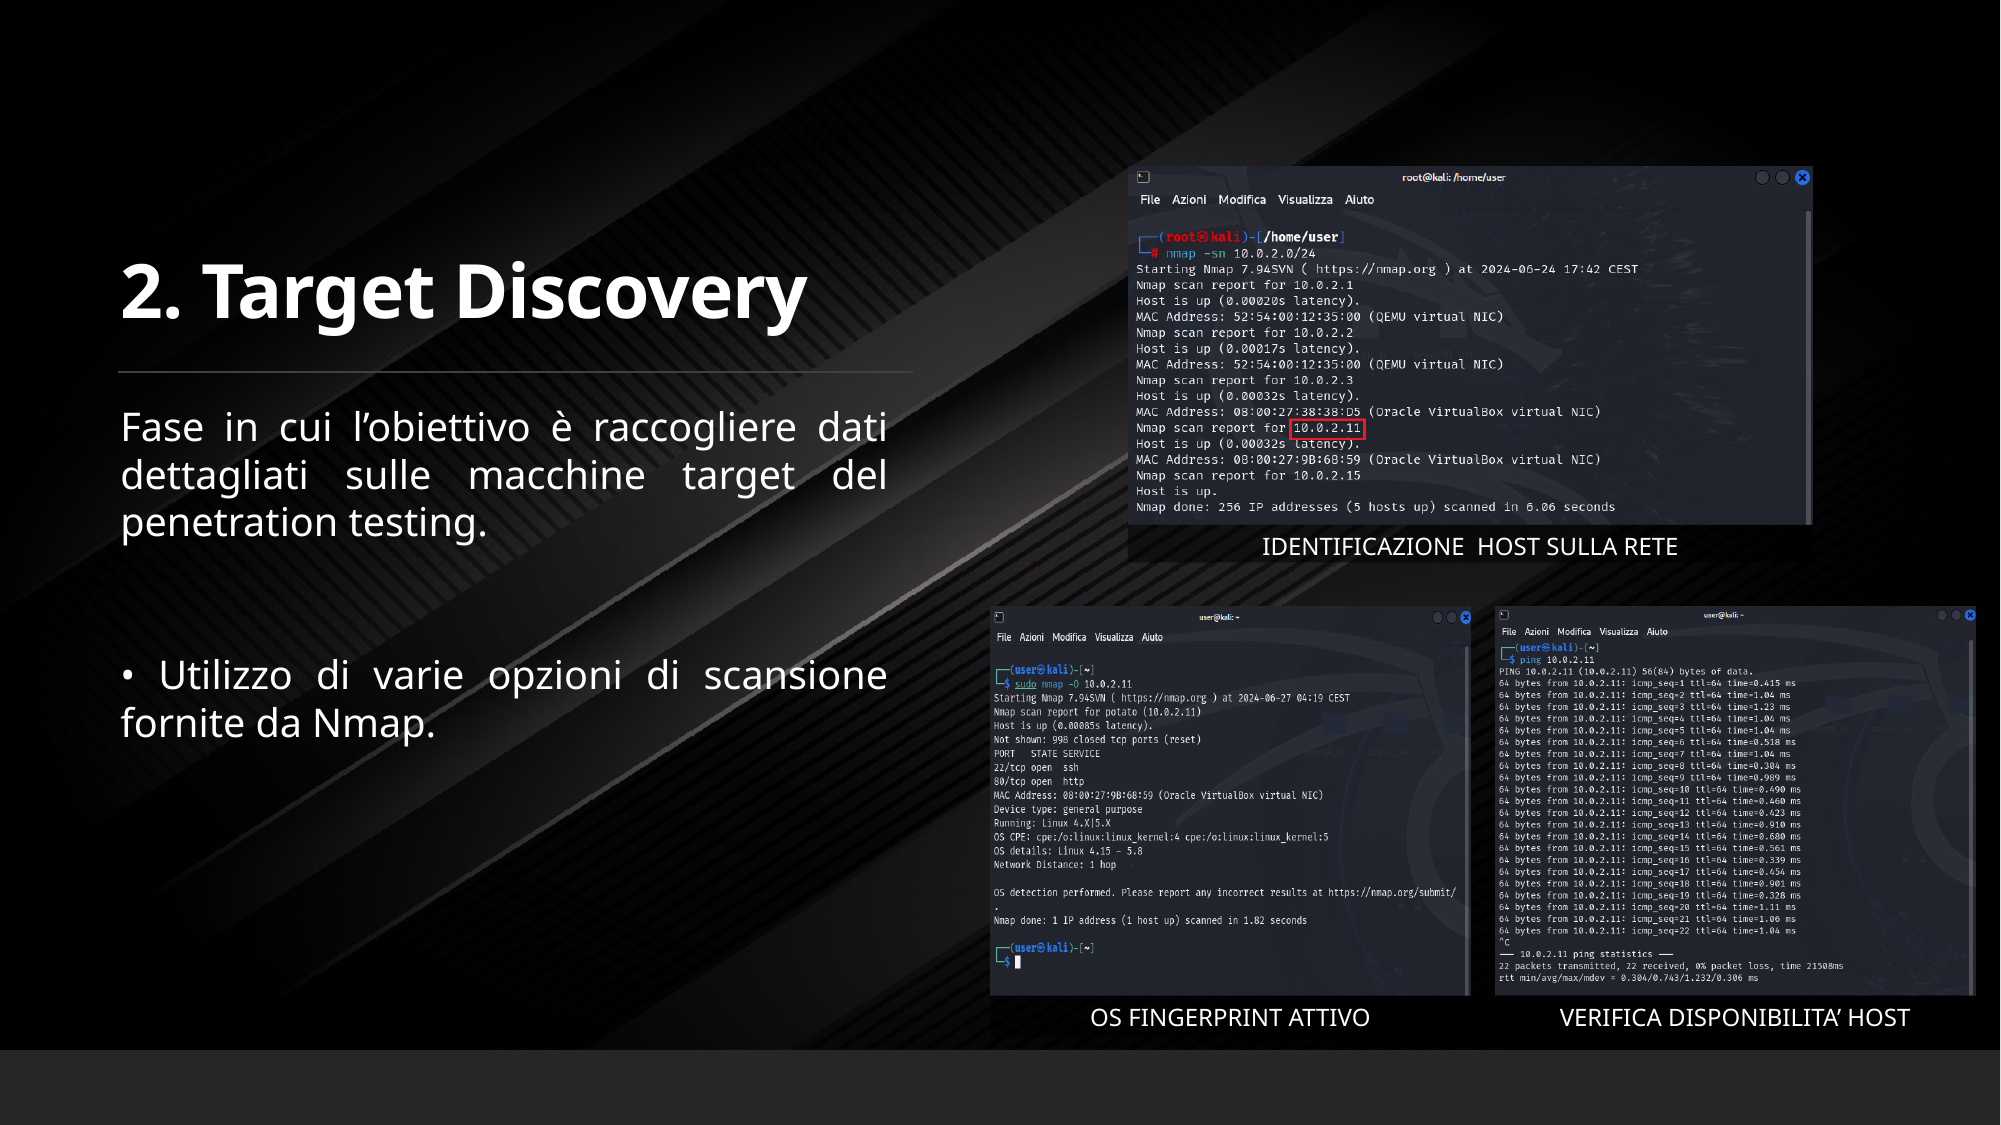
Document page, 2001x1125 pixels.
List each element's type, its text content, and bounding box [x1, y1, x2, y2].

text_box Fase in cui l’obiettivo è raccogliere dati dettagliati sulle macchine target del penetration testing. • Utilizzo di varie opzioni di scansione fornite da Nmap. [105, 394, 889, 797]
text_box [0, 1049, 2000, 1125]
text_box VERIFICA DISPONIBILITA’ HOST [1495, 1003, 1976, 1038]
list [1127, 166, 1814, 526]
picture [1494, 605, 1976, 996]
text_box OS FINGERPRINT ATTIVO [990, 1003, 1471, 1038]
text_box IDENTIFICAZIONE HOST SULLA RETE [1127, 531, 1813, 563]
picture [989, 605, 1472, 996]
text_box [0, 0, 2000, 1049]
title 2. Target Discovery [105, 213, 889, 343]
